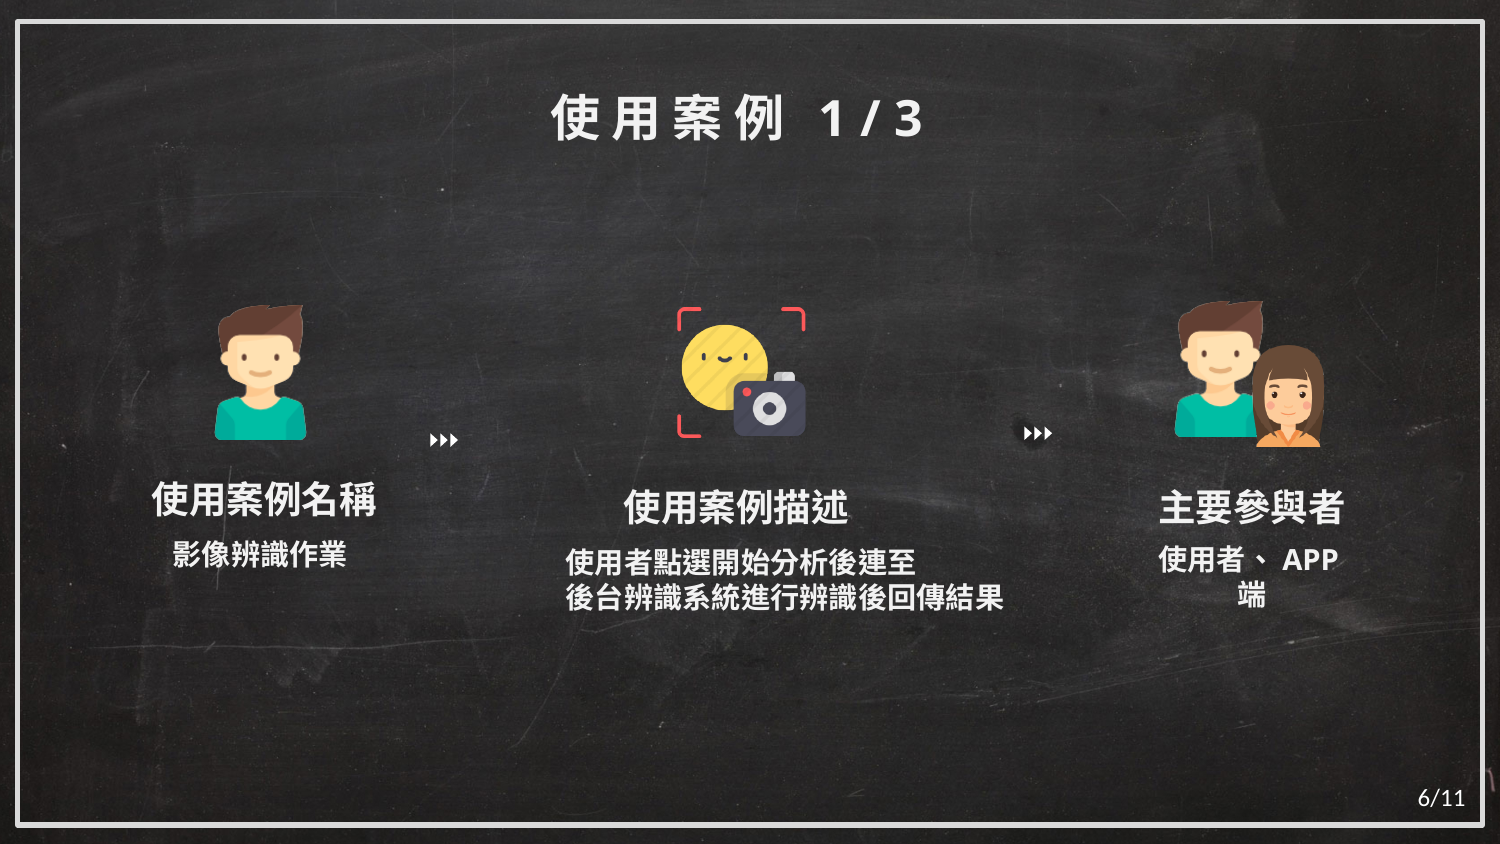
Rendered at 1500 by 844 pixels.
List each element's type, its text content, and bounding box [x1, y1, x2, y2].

text_box [16, 20, 1484, 827]
text_box 使用者點選開始分析後連至 後台辨識系統進行辨識後回傳結果 [550, 536, 1065, 622]
picture [0, 0, 1500, 844]
text_box 主要參與者 [1143, 476, 1361, 533]
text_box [1024, 426, 1053, 441]
text_box 使用案例名稱 [137, 468, 392, 529]
slide_number 6/11 [1130, 774, 1481, 820]
text_box 使用者、APP端 [1134, 533, 1370, 619]
text_box 使用案例描述 [609, 476, 864, 536]
text_box 影像辨識作業 [157, 529, 363, 579]
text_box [430, 433, 459, 448]
